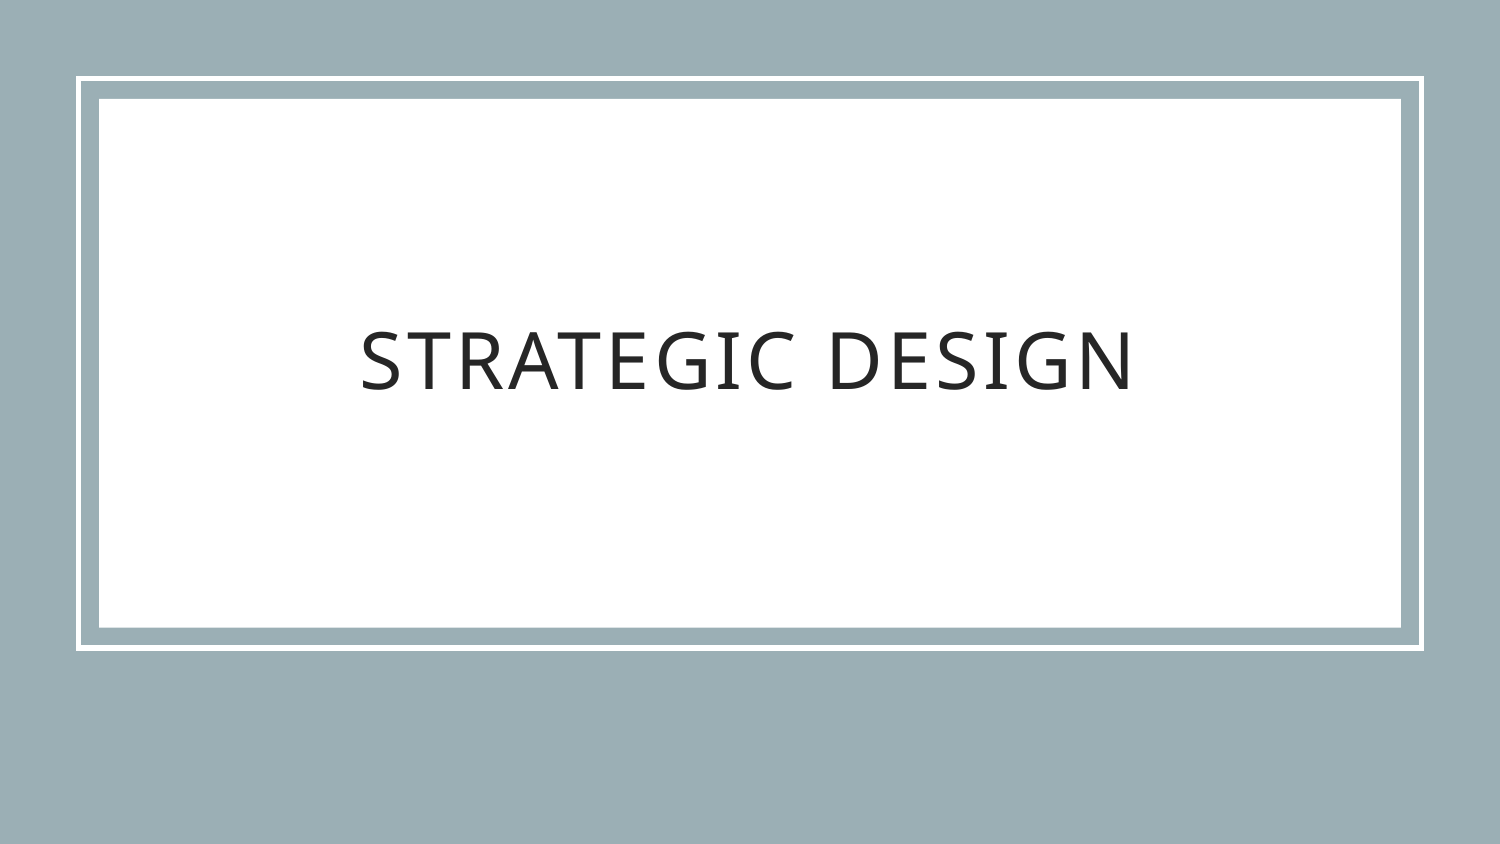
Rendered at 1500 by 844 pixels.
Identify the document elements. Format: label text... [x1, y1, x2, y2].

text_box [78, 78, 1422, 649]
title Strategic Design [153, 156, 1344, 572]
text_box [98, 98, 1402, 629]
